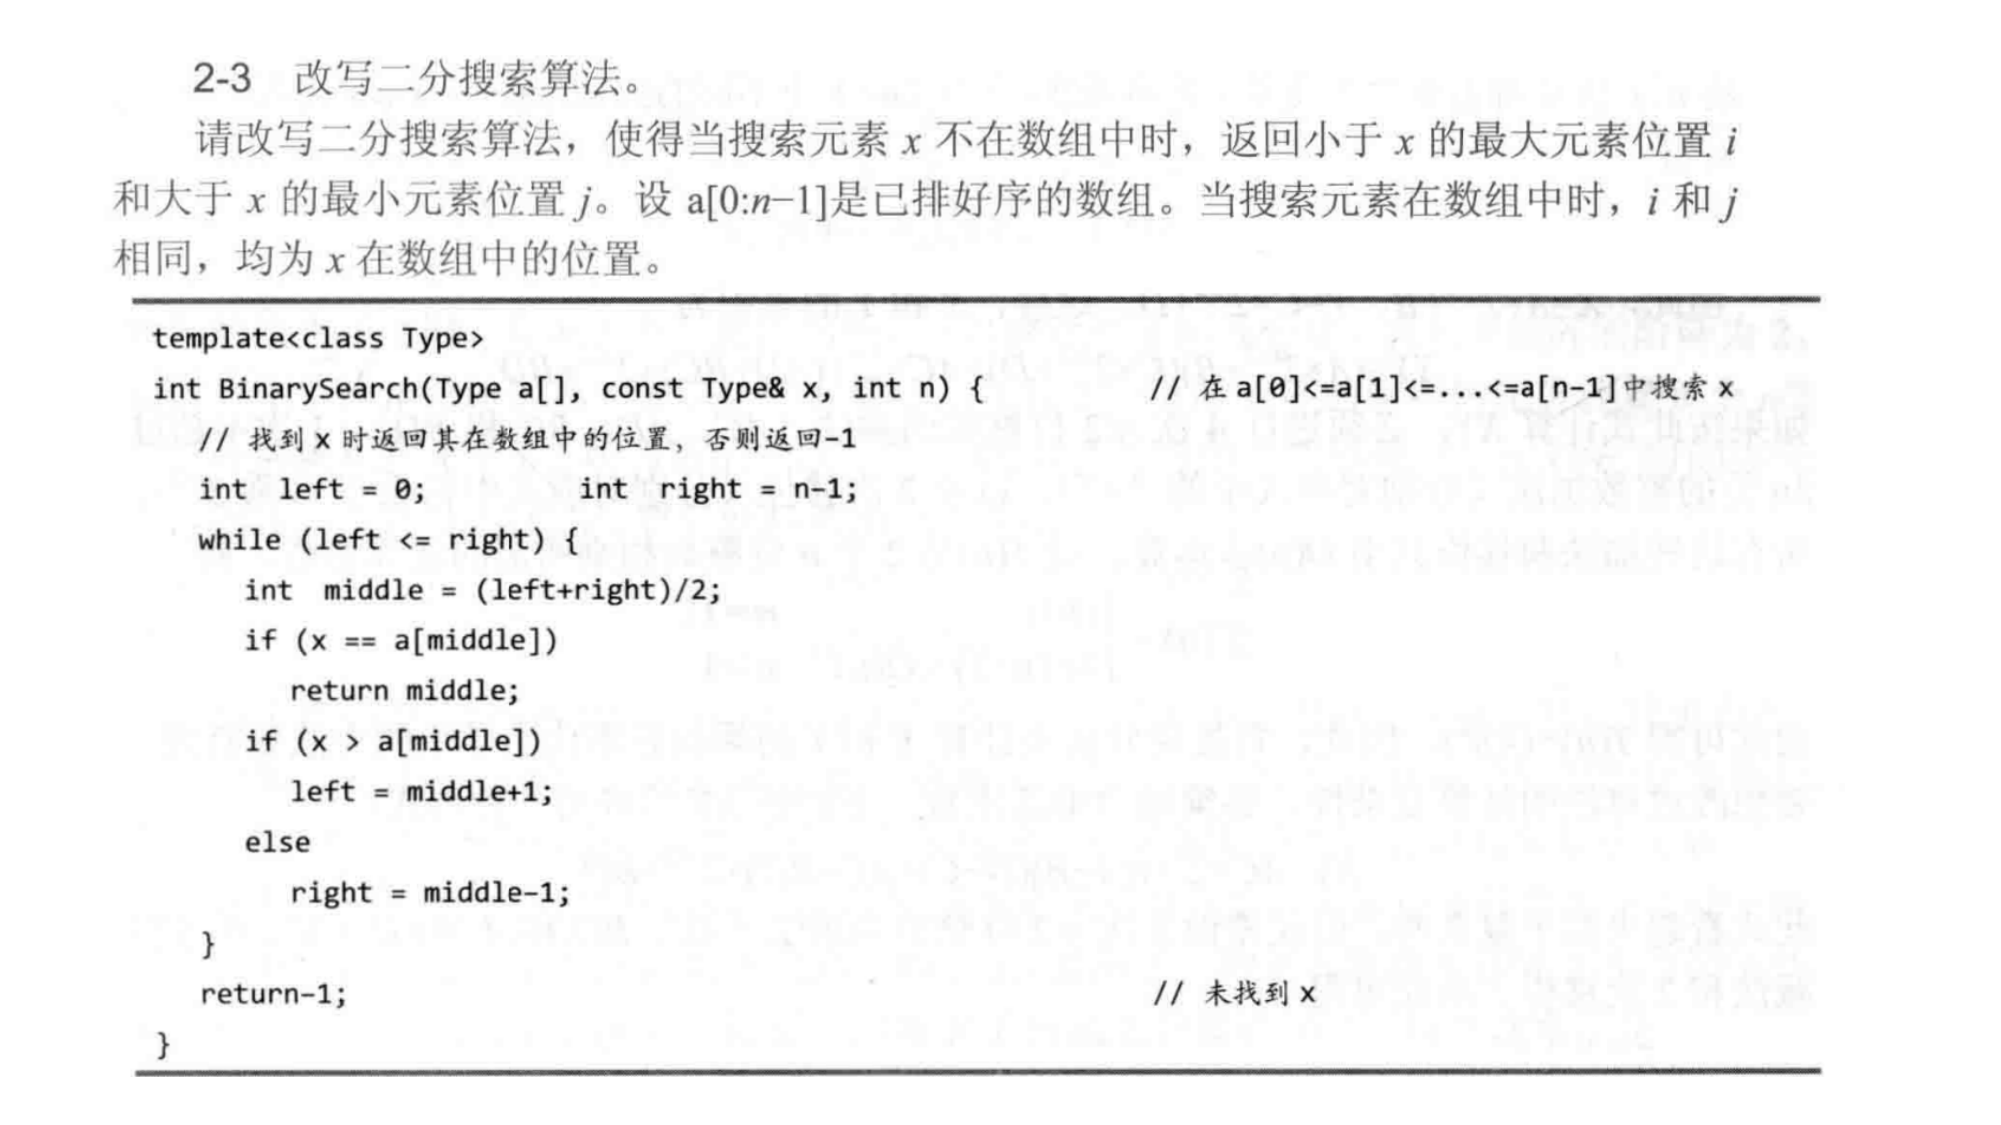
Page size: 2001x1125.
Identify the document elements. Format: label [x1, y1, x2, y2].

picture [89, 53, 1846, 1078]
